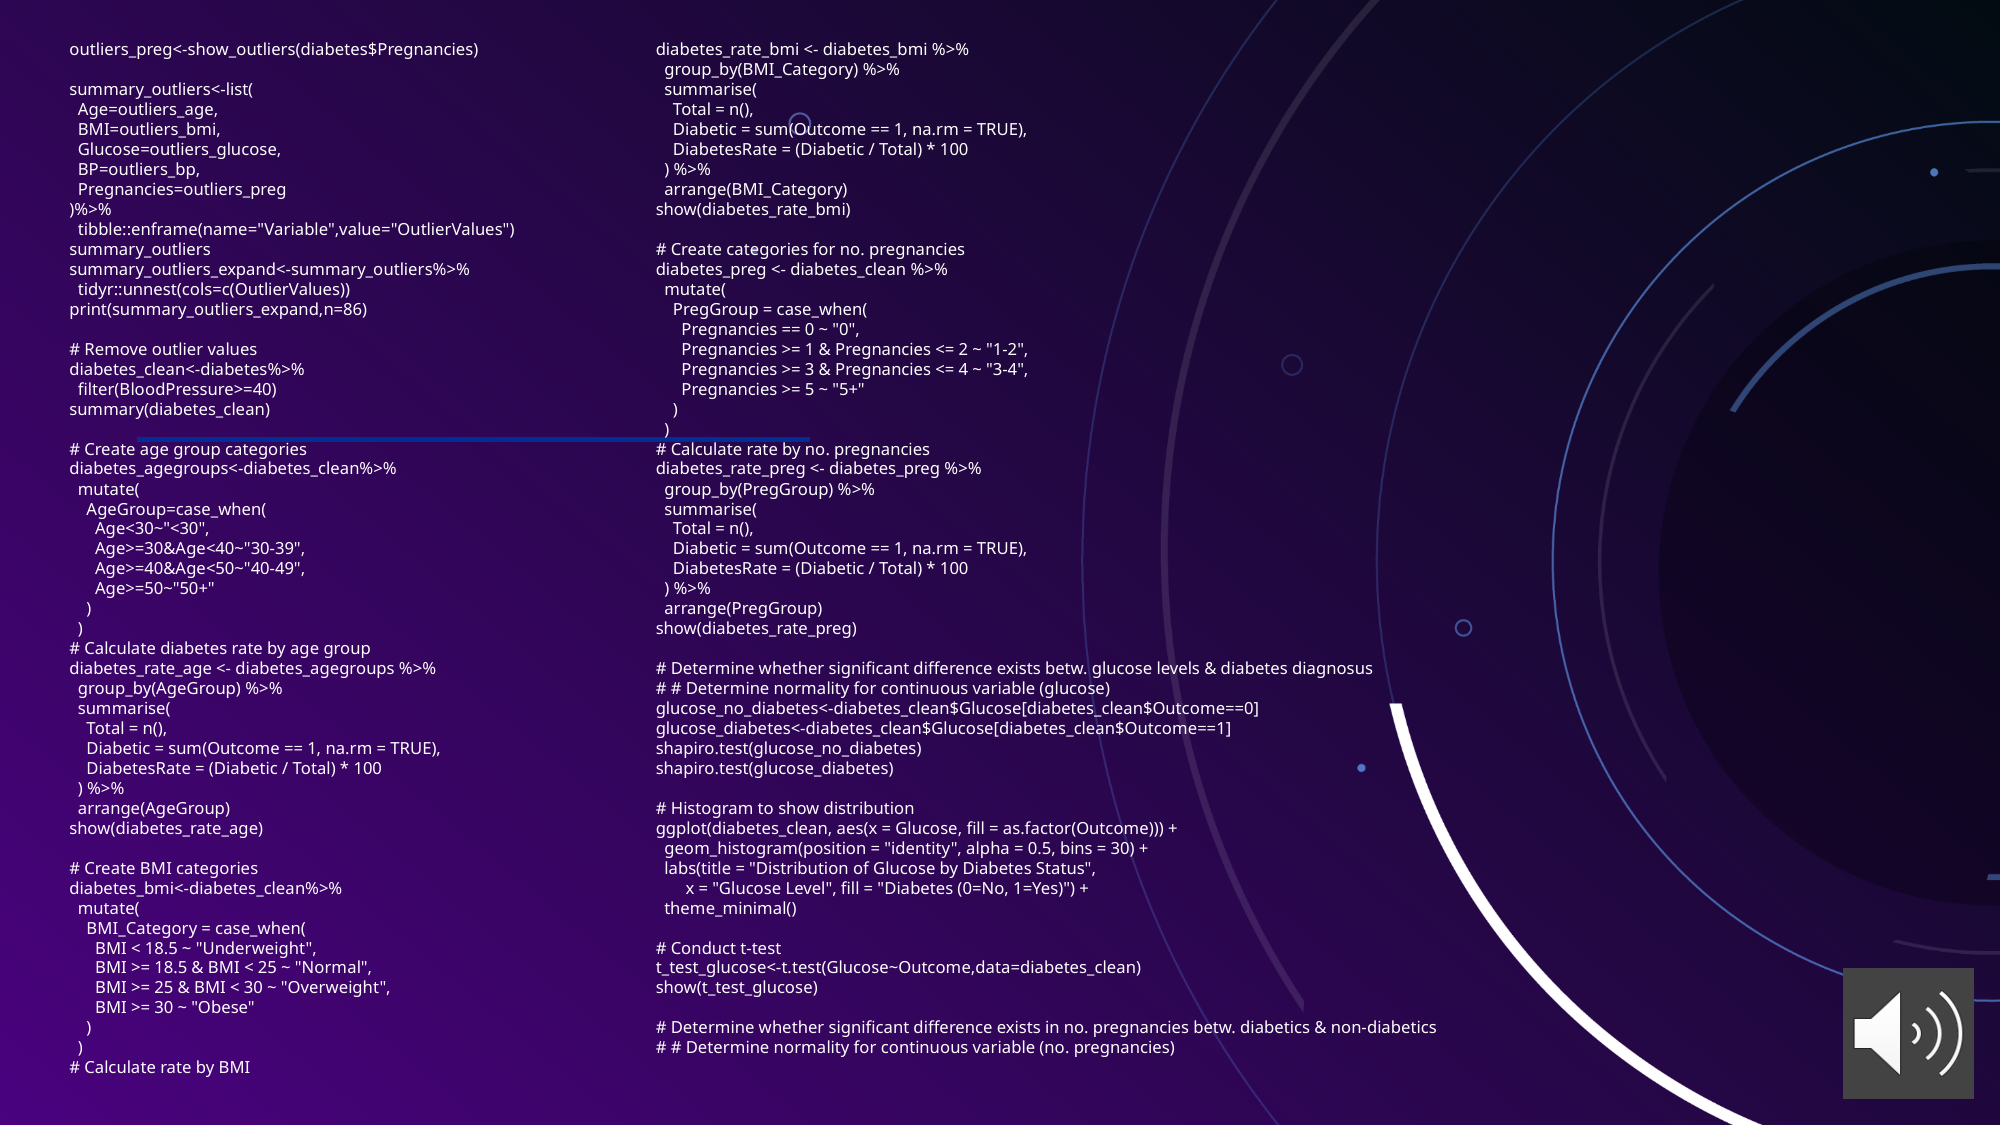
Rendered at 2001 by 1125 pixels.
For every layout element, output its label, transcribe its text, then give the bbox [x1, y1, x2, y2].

picture [1073, 0, 2000, 1125]
text_box diabetes_rate_bmi <- diabetes_bmi %>% group_by(BMI_Category) %>% summarise( Total = n(), Diabetic = sum(Outcome == 1, na.rm = TRUE), DiabetesRate = (Diabetic / Total) * 100 ) %>% arrange(BMI_Category) show(diabetes_rate_bmi) # Create categories for no. pregnancies diabetes_preg <- diabetes_clean %>% mutate( PregGroup = case_when( Pregnancies == 0 ~ "0", Pregnancies >= 1 & Pregnancies <= 2 ~ "1-2", Pregnancies >= 3 & Pregnancies <= 4 ~ "3-4", Pregnancies >= 5 ~ "5+" ) ) # Calculate rate by no. pregnancies diabetes_rate_preg <- diabetes_preg %>% group_by(PregGroup) %>% summarise( Total = n(), Diabetic = sum(Outcome == 1, na.rm = TRUE), DiabetesRate = (Diabetic / Total) * 100 ) %>% arrange(PregGroup) show(diabetes_rate_preg) # Determine whether significant difference exists betw. glucose levels & diabetes diagnosus # # Determine normality for continuous variable (glucose) glucose_no_diabetes<-diabetes_clean$Glucose[diabetes_clean$Outcome==0] glucose_diabetes<-diabetes_clean$Glucose[diabetes_clean$Outcome==1] shapiro.test(glucose_no_diabetes) shapiro.test(glucose_diabetes) # Histogram to show distribution ggplot(diabetes_clean, aes(x = Glucose, fill = as.factor(Outcome))) + geom_histogram(position = "identity", alpha = 0.5, bins = 30) + labs(title = "Distribution of Glucose by Diabetes Status", x = "Glucose Level", fill = "Diabetes (0=No, 1=Yes)") + theme_minimal() # Conduct t-test t_test_glucose<-t.test(Glucose~Outcome,data=diabetes_clean) show(t_test_glucose) # Determine whether significant difference exists in no. pregnancies betw. diabetics & non-diabetics # # Determine normality for continuous variable (no. pregnancies) [641, 31, 1454, 1085]
text_box outliers_preg<-show_outliers(diabetes$Pregnancies) summary_outliers<-list( Age=outliers_age, BMI=outliers_bmi, Glucose=outliers_glucose, BP=outliers_bp, Pregnancies=outliers_preg )%>% tibble::enframe(name="Variable",value="OutlierValues") summary_outliers summary_outliers_expand<-summary_outliers%>% tidyr::unnest(cols=c(OutlierValues)) print(summary_outliers_expand,n=86) # Remove outlier values diabetes_clean<-diabetes%>% filter(BloodPressure>=40) summary(diabetes_clean) # Create age group categories diabetes_agegroups<-diabetes_clean%>% mutate( AgeGroup=case_when( Age<30~"<30", Age>=30&Age<40~"30-39", Age>=40&Age<50~"40-49", Age>=50~"50+" ) ) # Calculate diabetes rate by age group diabetes_rate_age <- diabetes_agegroups %>% group_by(AgeGroup) %>% summarise( Total = n(), Diabetic = sum(Outcome == 1, na.rm = TRUE), DiabetesRate = (Diabetic / Total) * 100 ) %>% arrange(AgeGroup) show(diabetes_rate_age) # Create BMI categories diabetes_bmi<-diabetes_clean%>% mutate( BMI_Category = case_when( BMI < 18.5 ~ "Underweight", BMI >= 18.5 & BMI < 25 ~ "Normal", BMI >= 25 & BMI < 30 ~ "Overweight", BMI >= 30 ~ "Obese" ) ) # Calculate rate by BMI [54, 31, 531, 1105]
